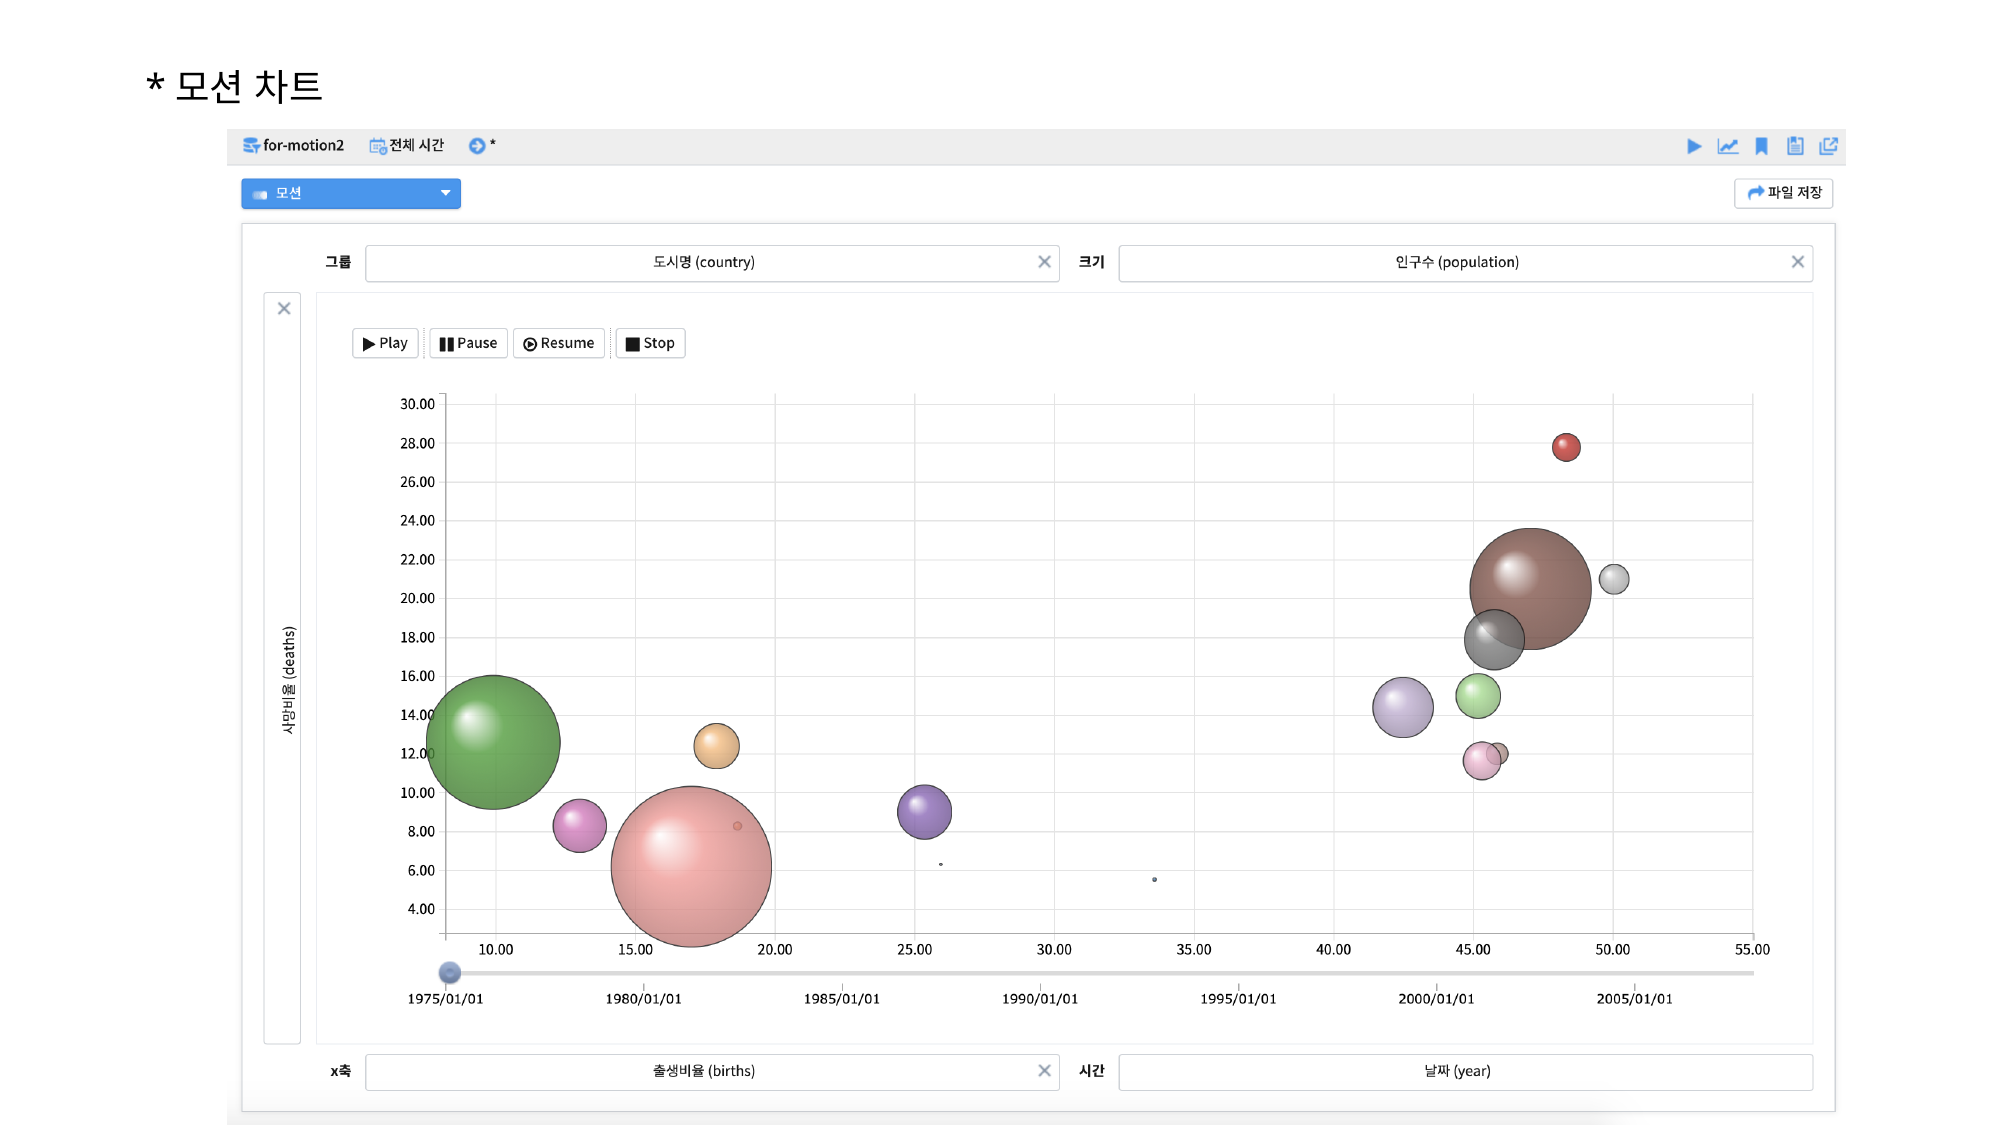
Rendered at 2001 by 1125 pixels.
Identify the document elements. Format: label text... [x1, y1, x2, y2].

picture [227, 129, 1846, 1125]
text_box *모션 차트 [130, 56, 964, 116]
